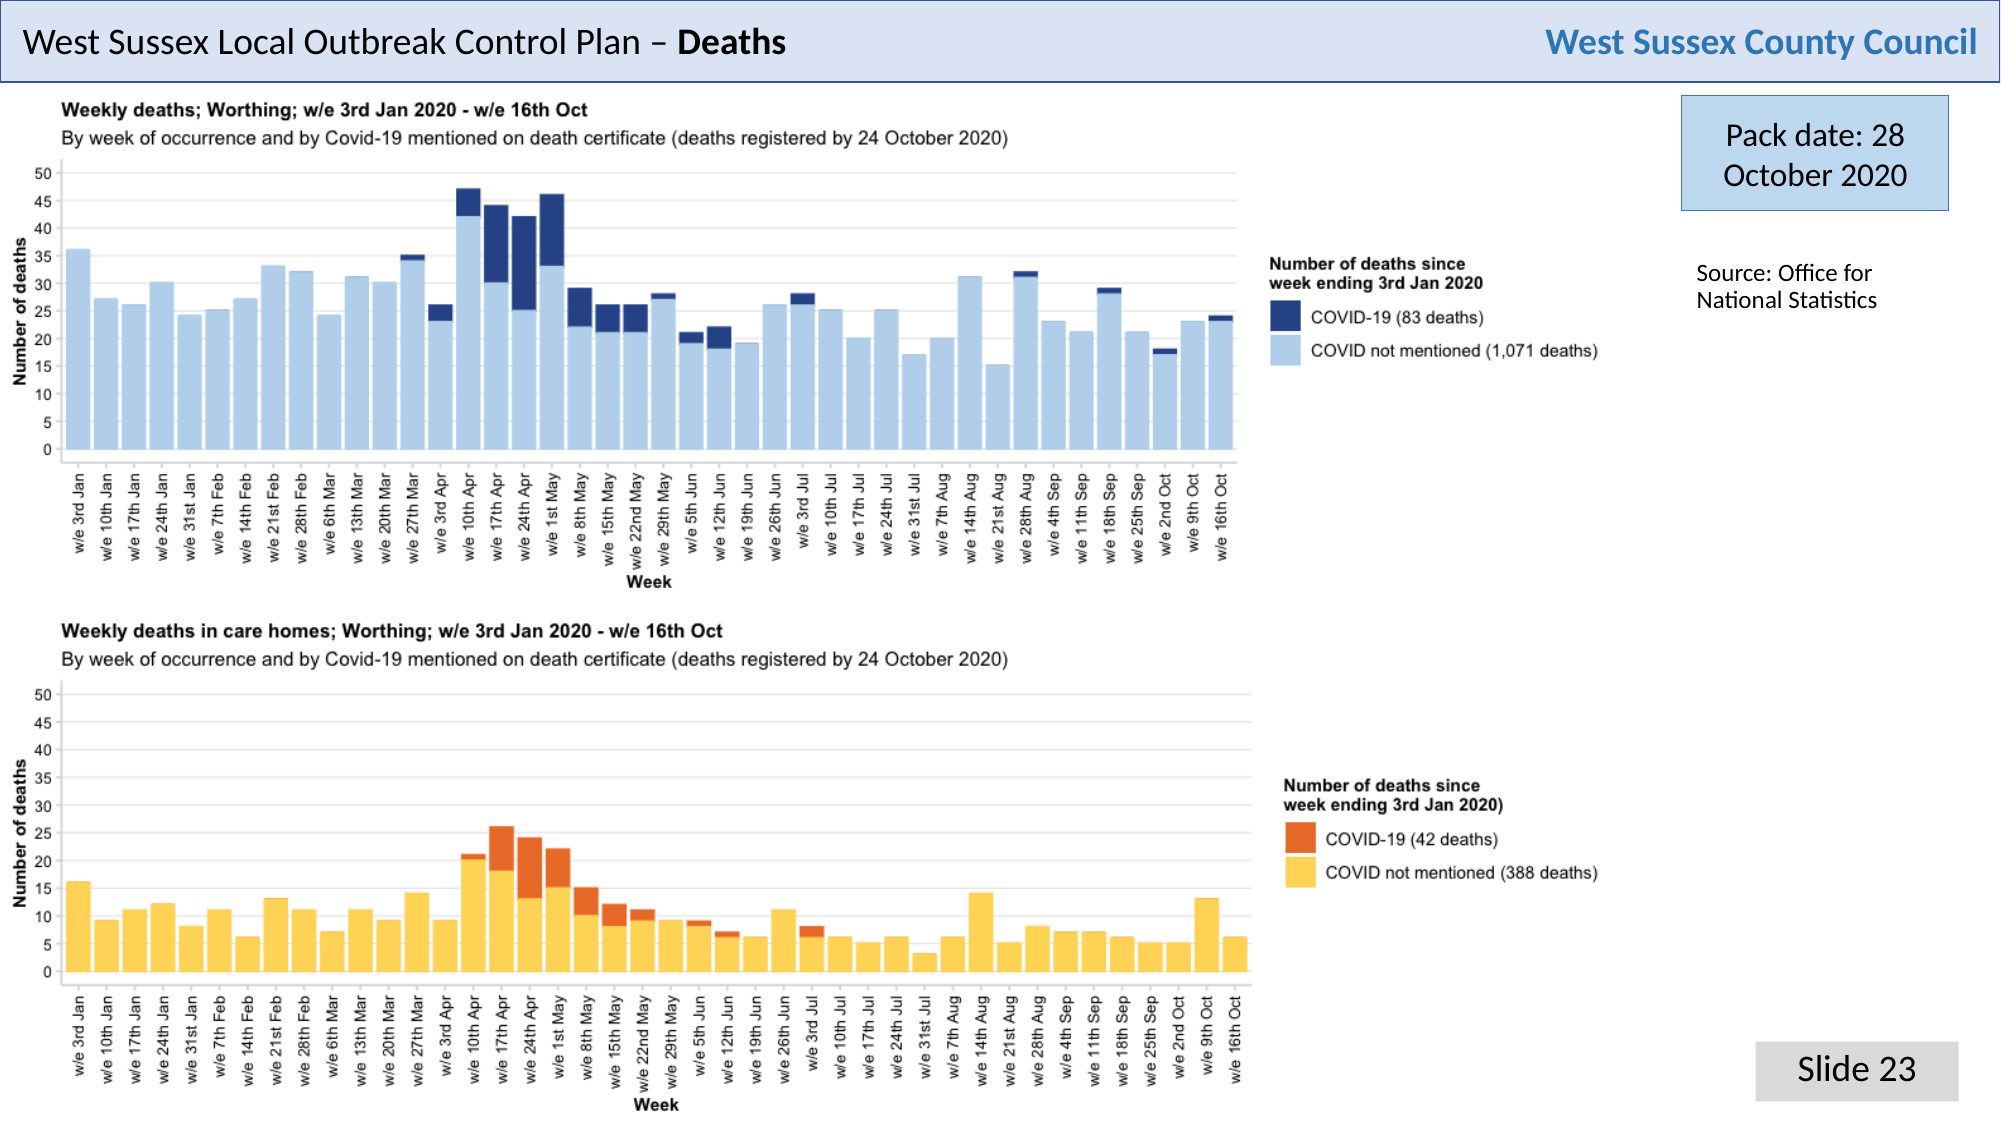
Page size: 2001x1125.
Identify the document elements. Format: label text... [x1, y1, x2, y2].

picture [3, 91, 1619, 602]
list Slide 23 [1755, 1041, 1959, 1102]
list Source: Office for National Statistics [1681, 252, 1959, 289]
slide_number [1681, 95, 1949, 211]
picture [3, 612, 1619, 1125]
